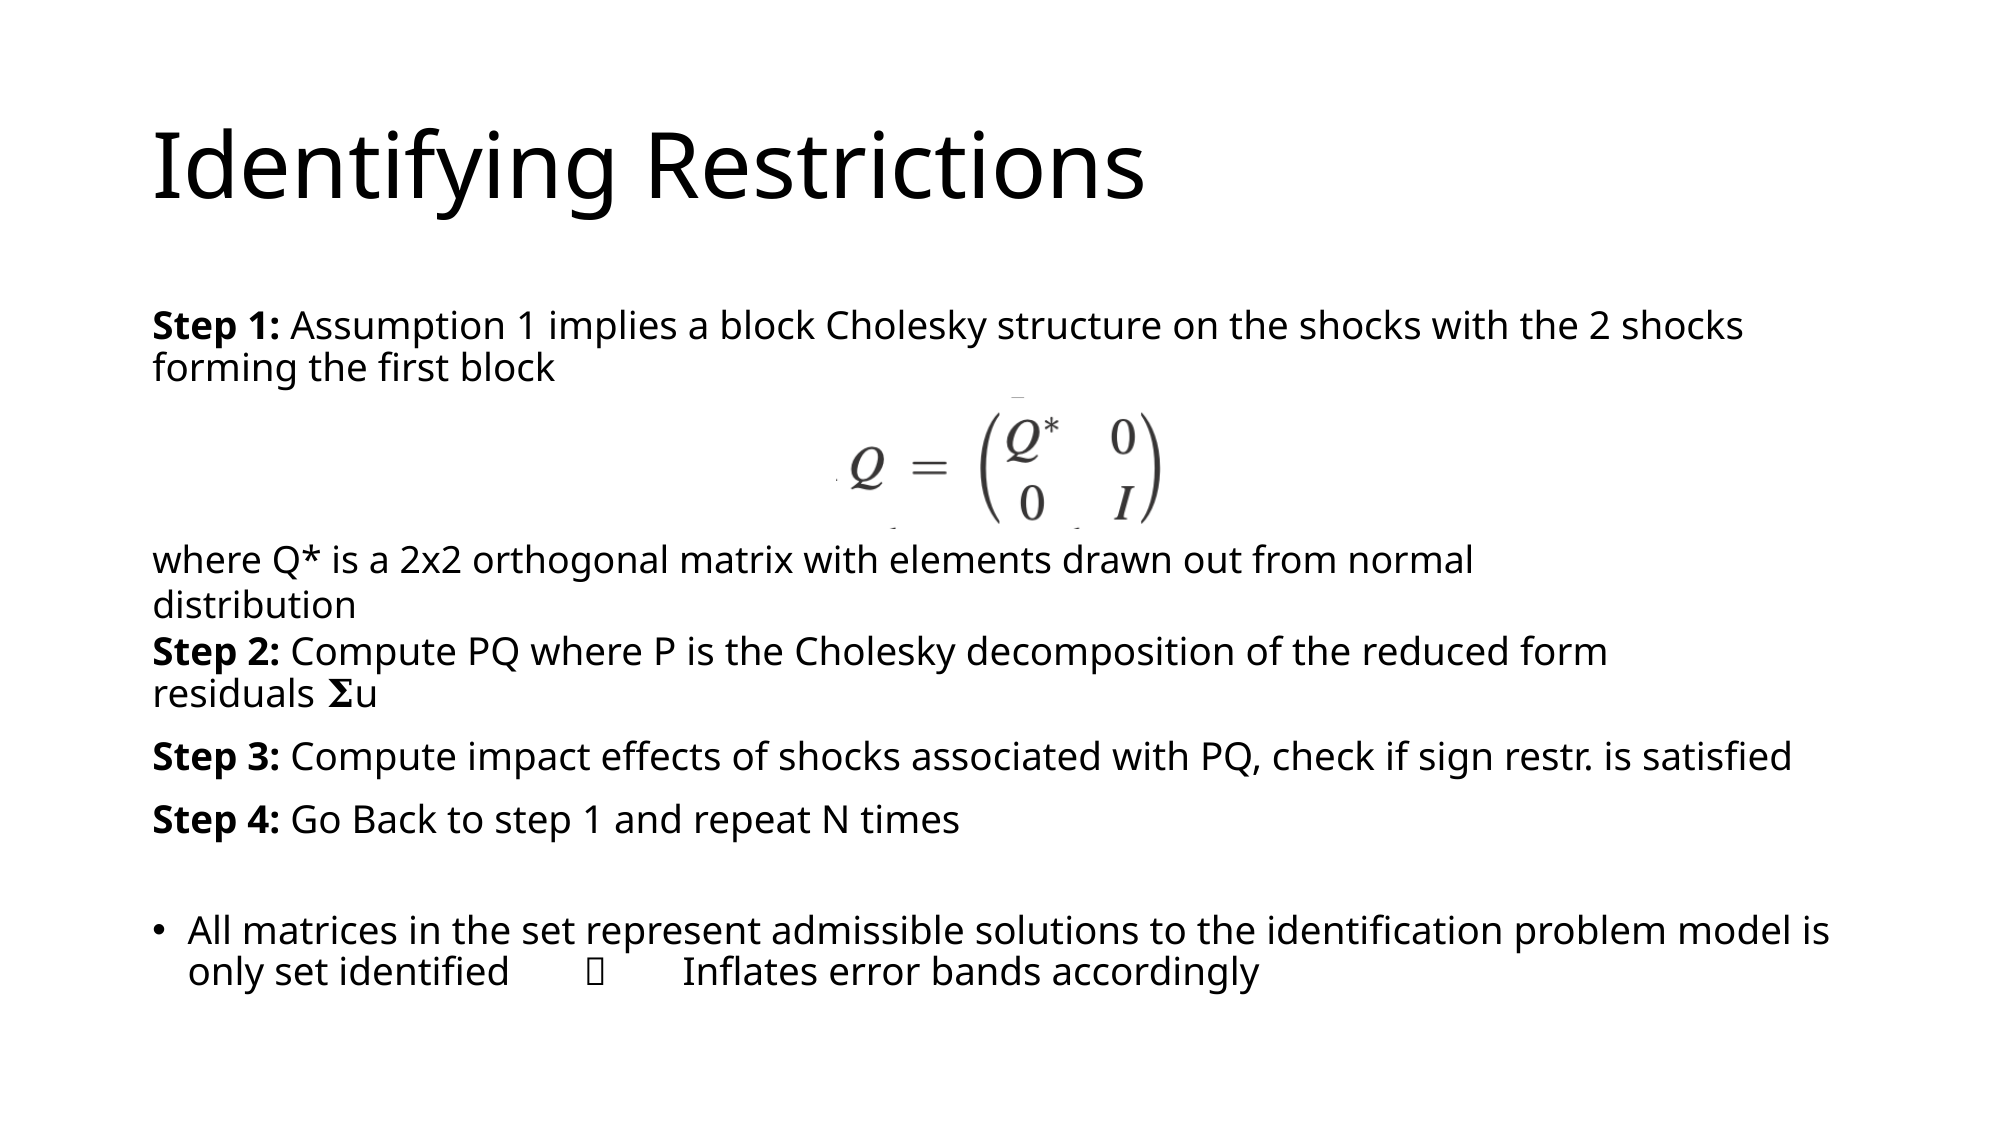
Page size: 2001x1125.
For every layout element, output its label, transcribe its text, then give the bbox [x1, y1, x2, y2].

text_box where Q* is a 2x2 orthogonal matrix with elements drawn out from normal distribution [137, 528, 1600, 634]
list Step 1: Assumption 1 implies a block Cholesky structure on the shocks with the 2 shocks forming the first block Step 2: Compute PQ where P is the Cholesky decomposition of the reduced form residuals 𝚺u Step 3: Compute impact effects of shocks associated with PQ, check if sign restr. is satisfied Step 4: Go Back to step 1 and repeat N times All matrices in the set represent admissible solutions to the identification problem model is only set identified  Inflates error bands accordingly [137, 299, 1863, 1014]
picture [835, 397, 1165, 530]
title Identifying Restrictions [137, 59, 1863, 278]
